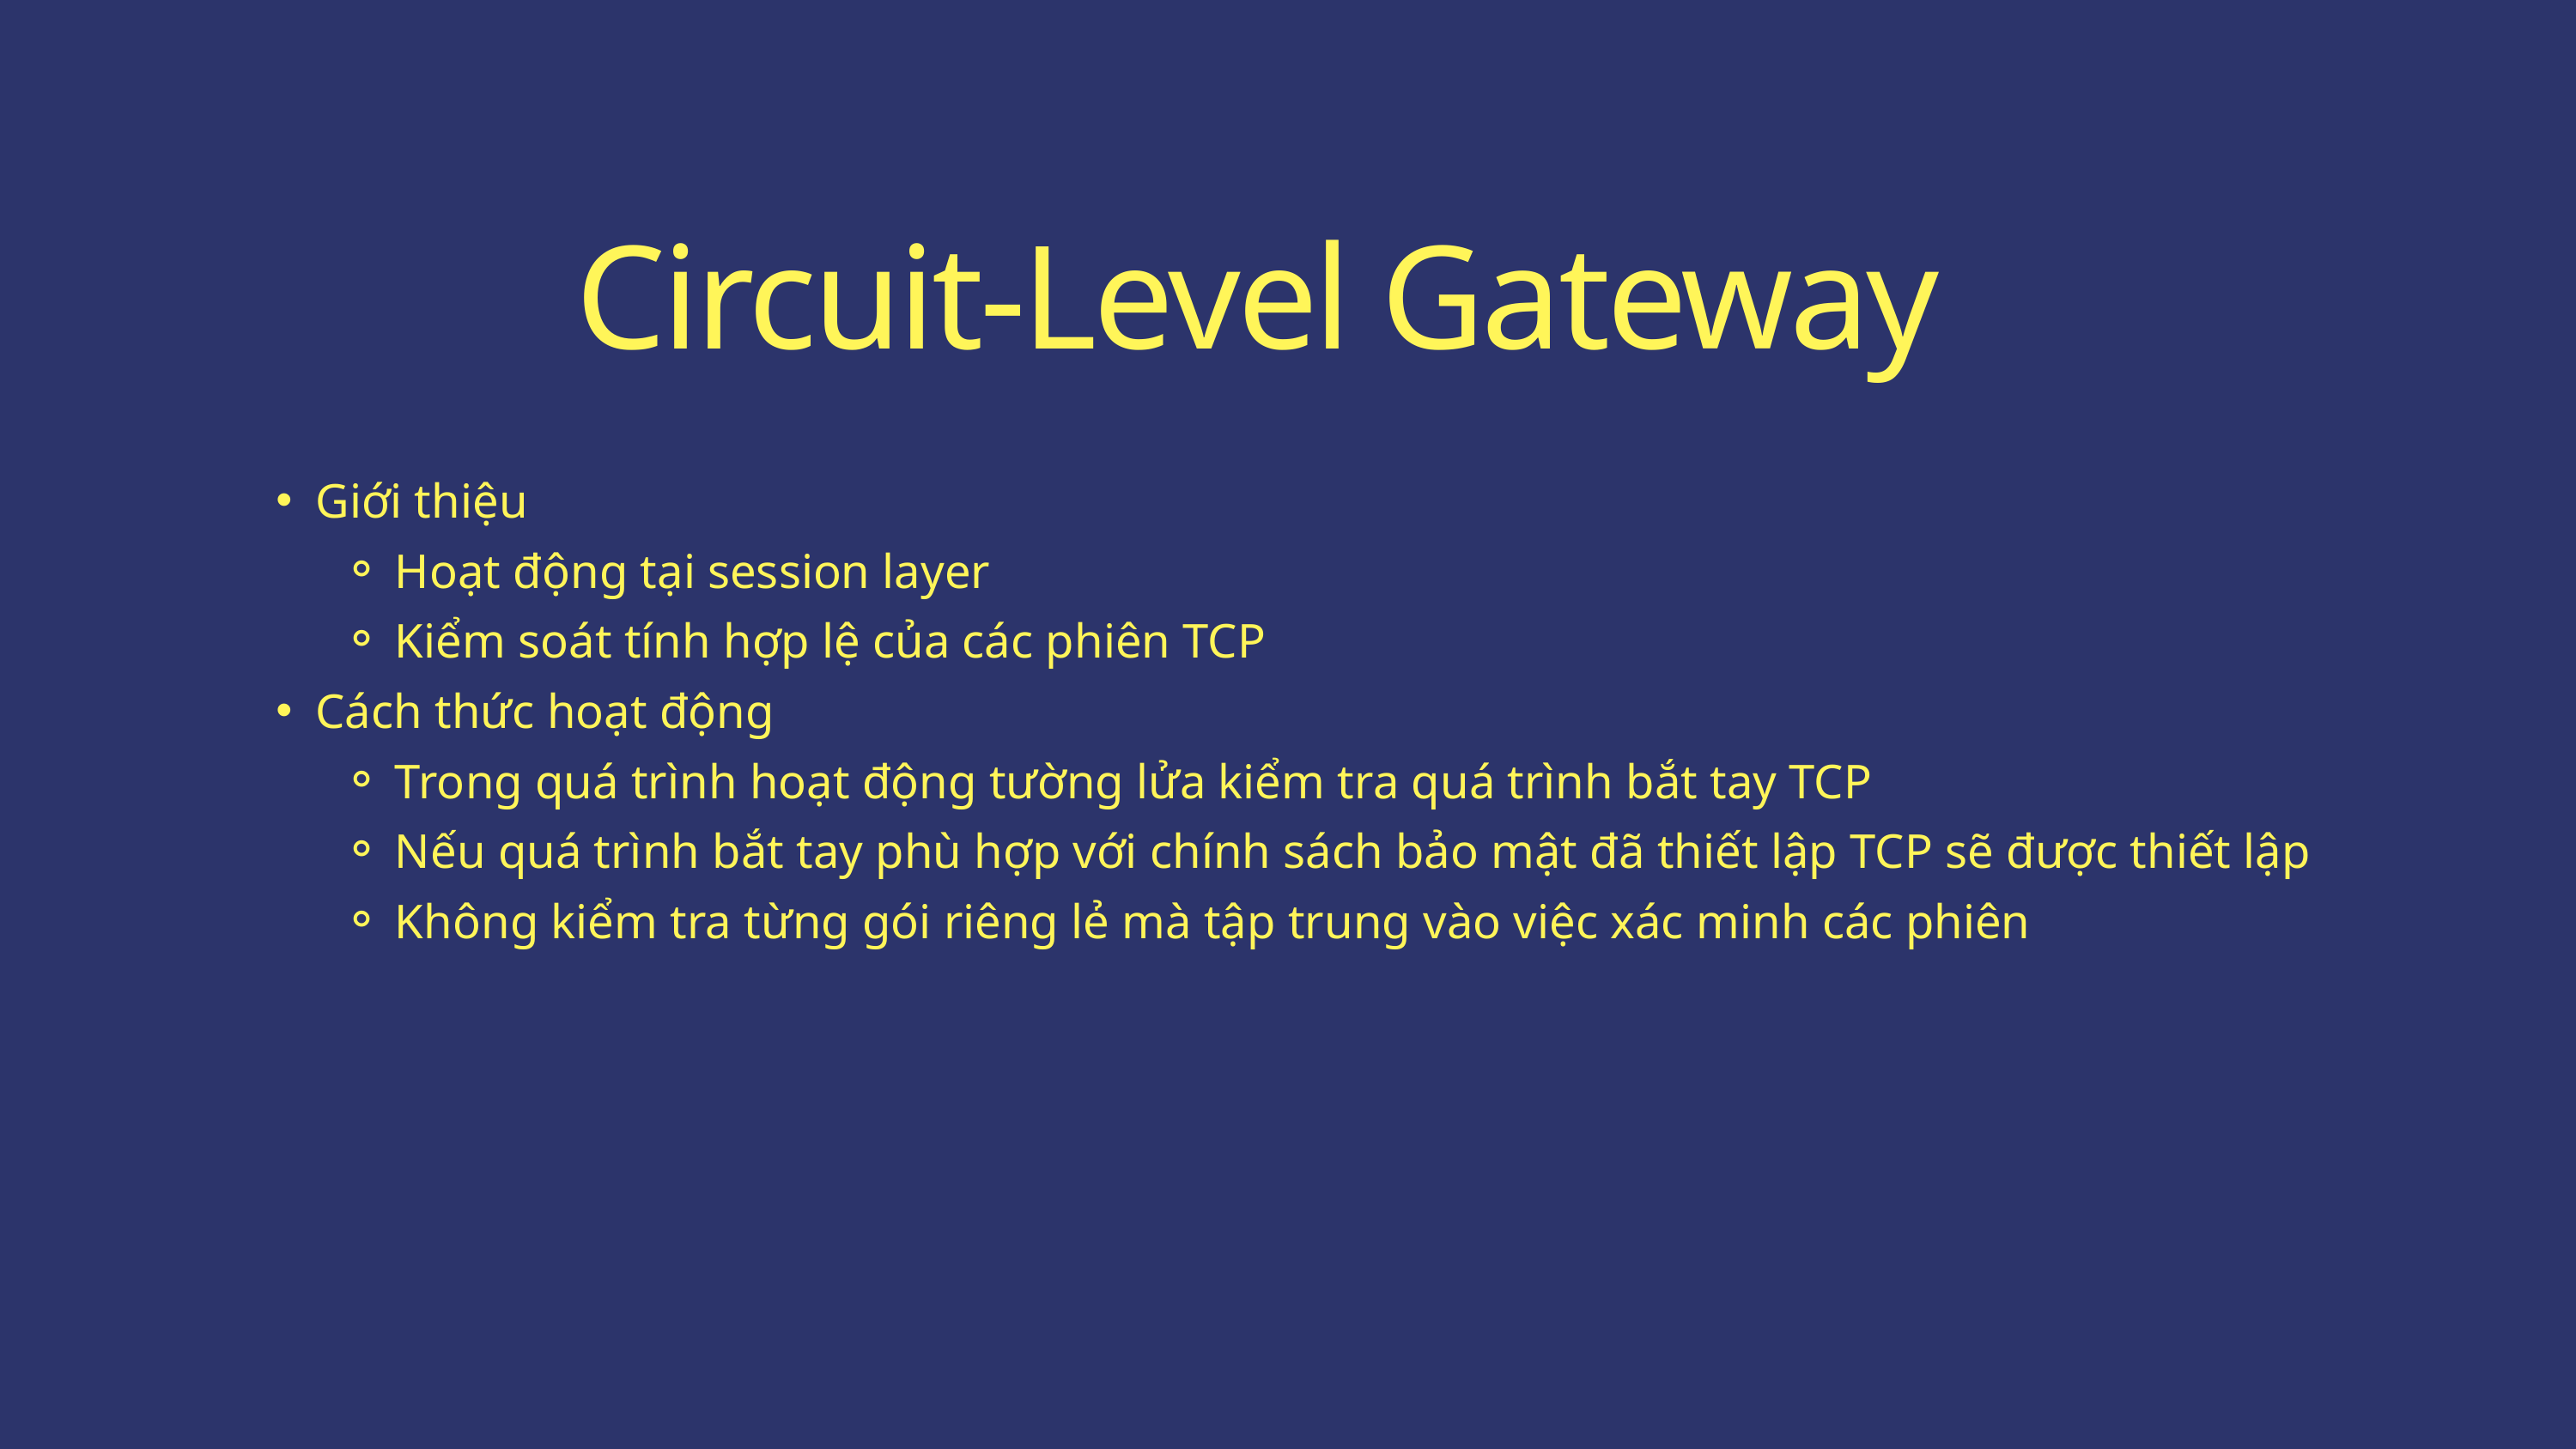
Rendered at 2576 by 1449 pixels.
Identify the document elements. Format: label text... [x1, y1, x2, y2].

text_box Circuit-Level Gateway [176, 205, 2302, 378]
text_box Giới thiệu Hoạt động tại session layer Kiểm soát tính hợp lệ của các phiên TCP Cách thức hoạt động Trong quá trình hoạt động tường lửa kiểm tra quá trình bắt tay TCP Nếu quá trình bắt tay phù hợp với chính sách bảo mật đã thiết lập TCP sẽ được thiết lập Không kiểm tra từng gói riêng lẻ mà tập trung vào việc xác minh các phiên [235, 457, 2340, 949]
